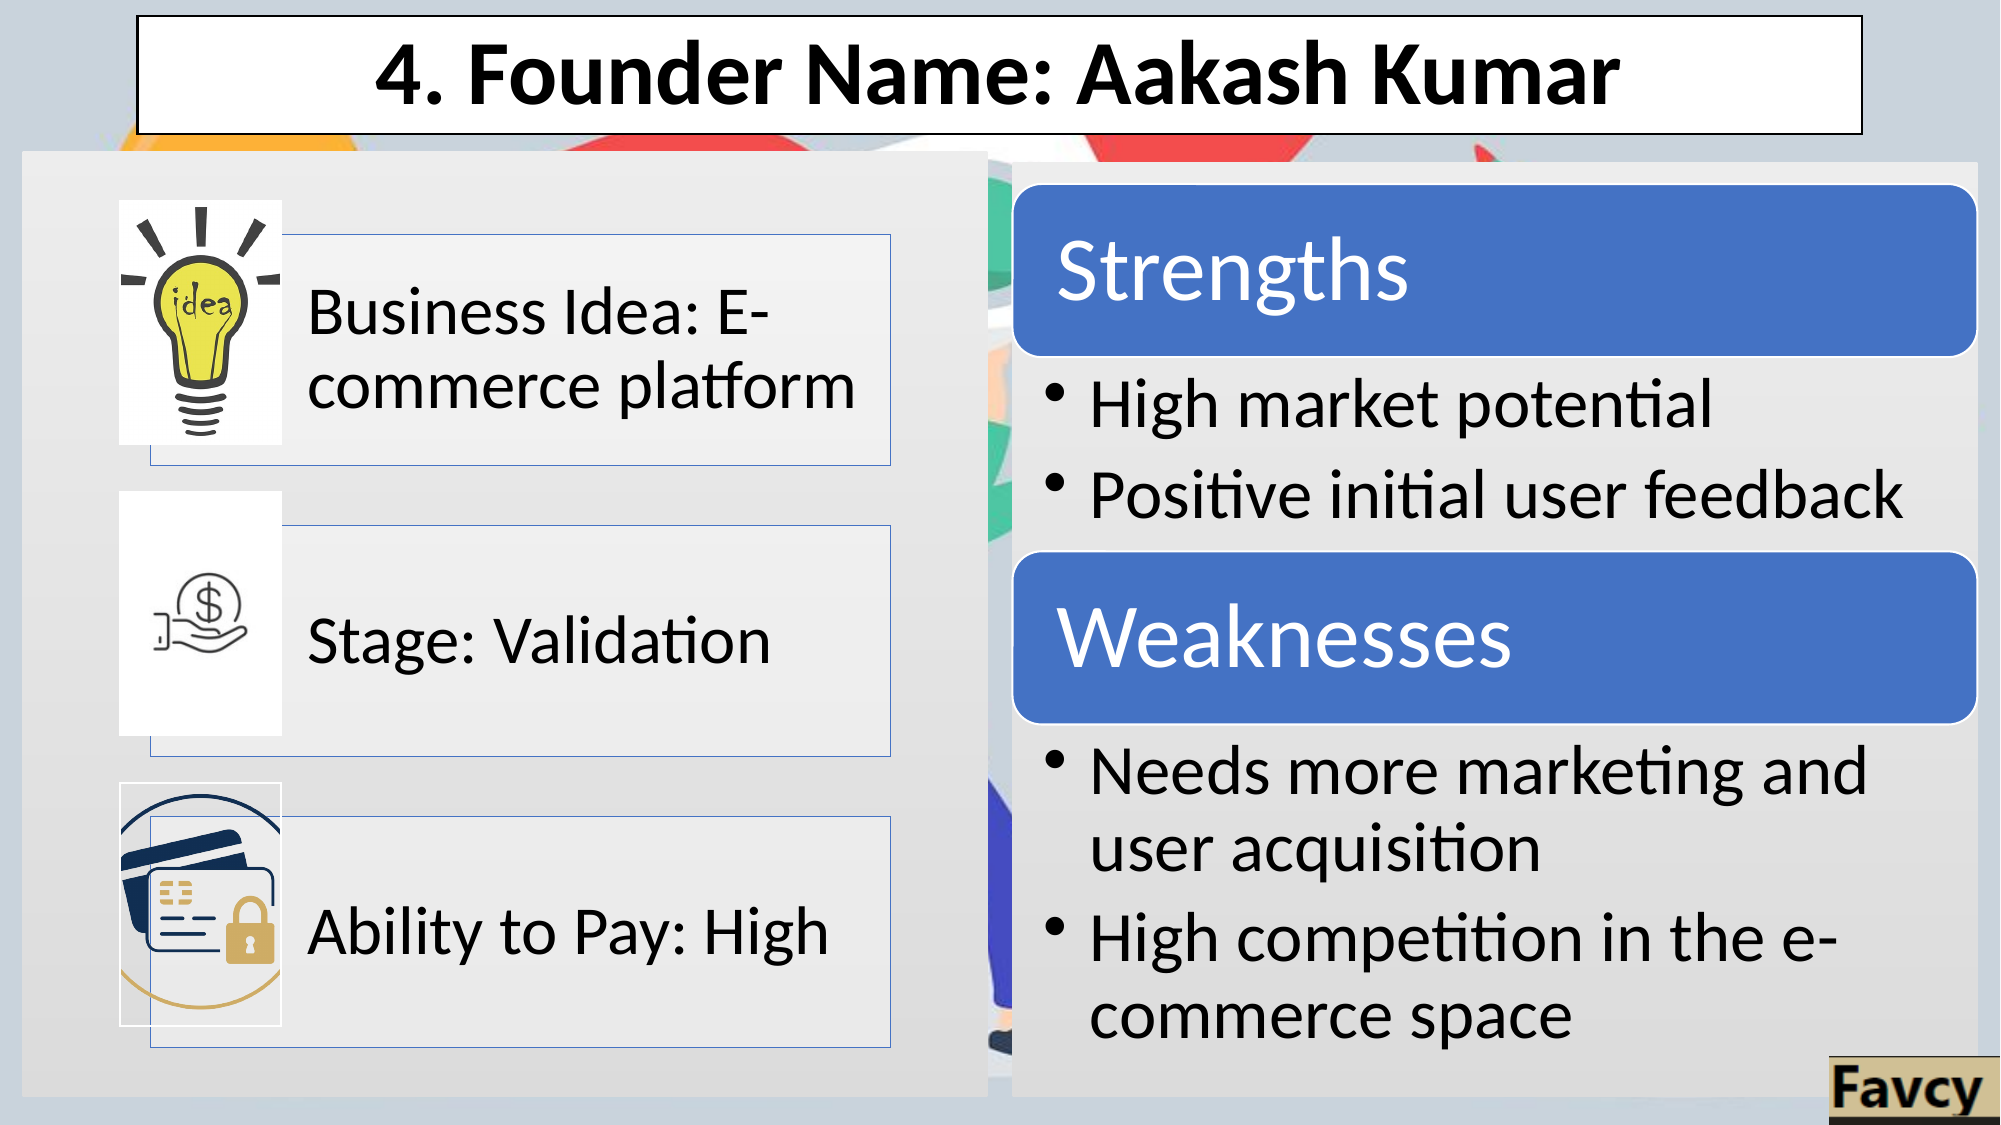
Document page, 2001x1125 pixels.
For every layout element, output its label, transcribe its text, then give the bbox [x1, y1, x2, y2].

title 4. Founder Name: Aakash Kumar [136, 15, 1863, 135]
picture [1829, 1056, 2000, 1125]
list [22, 151, 988, 1097]
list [1012, 162, 1978, 1097]
